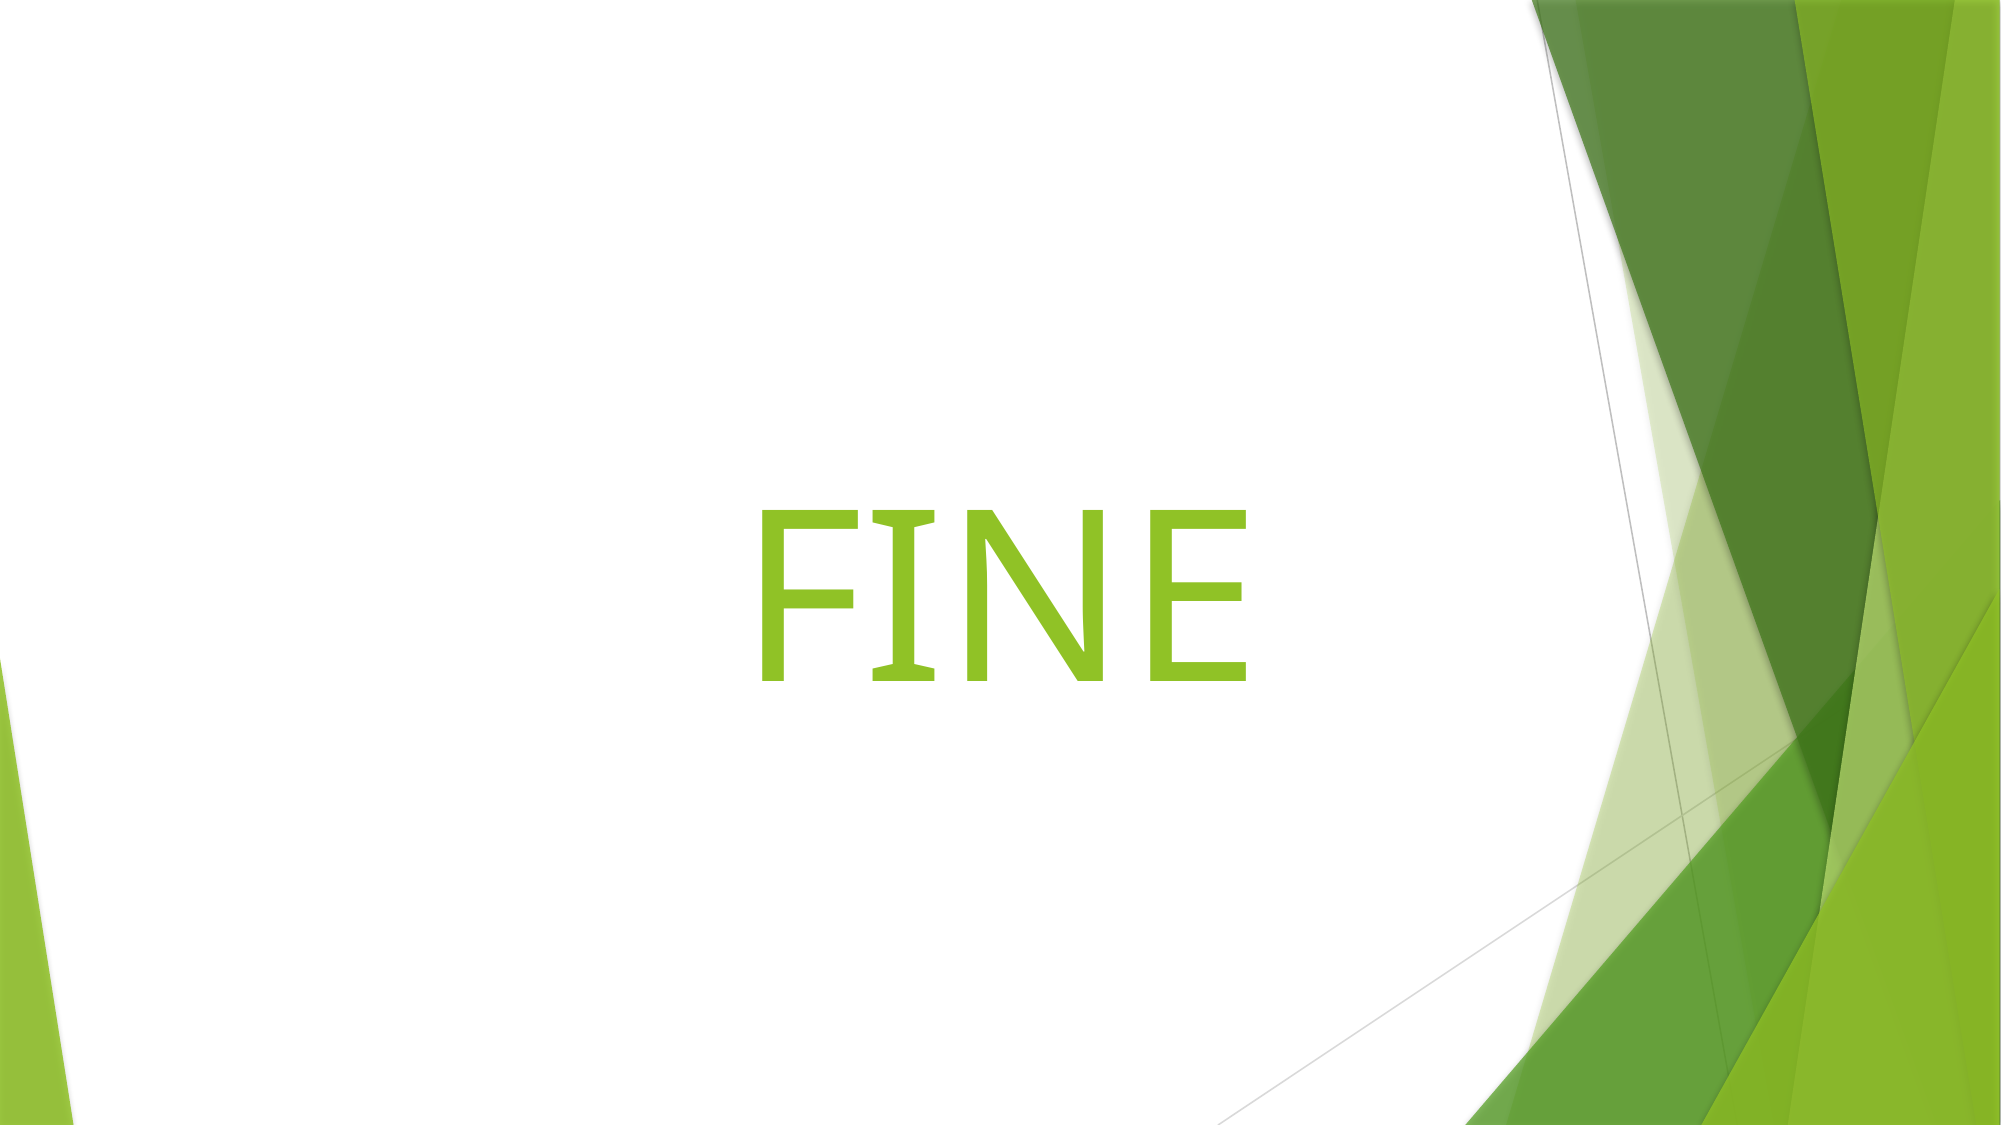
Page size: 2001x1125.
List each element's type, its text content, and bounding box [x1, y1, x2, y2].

title FINE [294, 388, 1706, 737]
